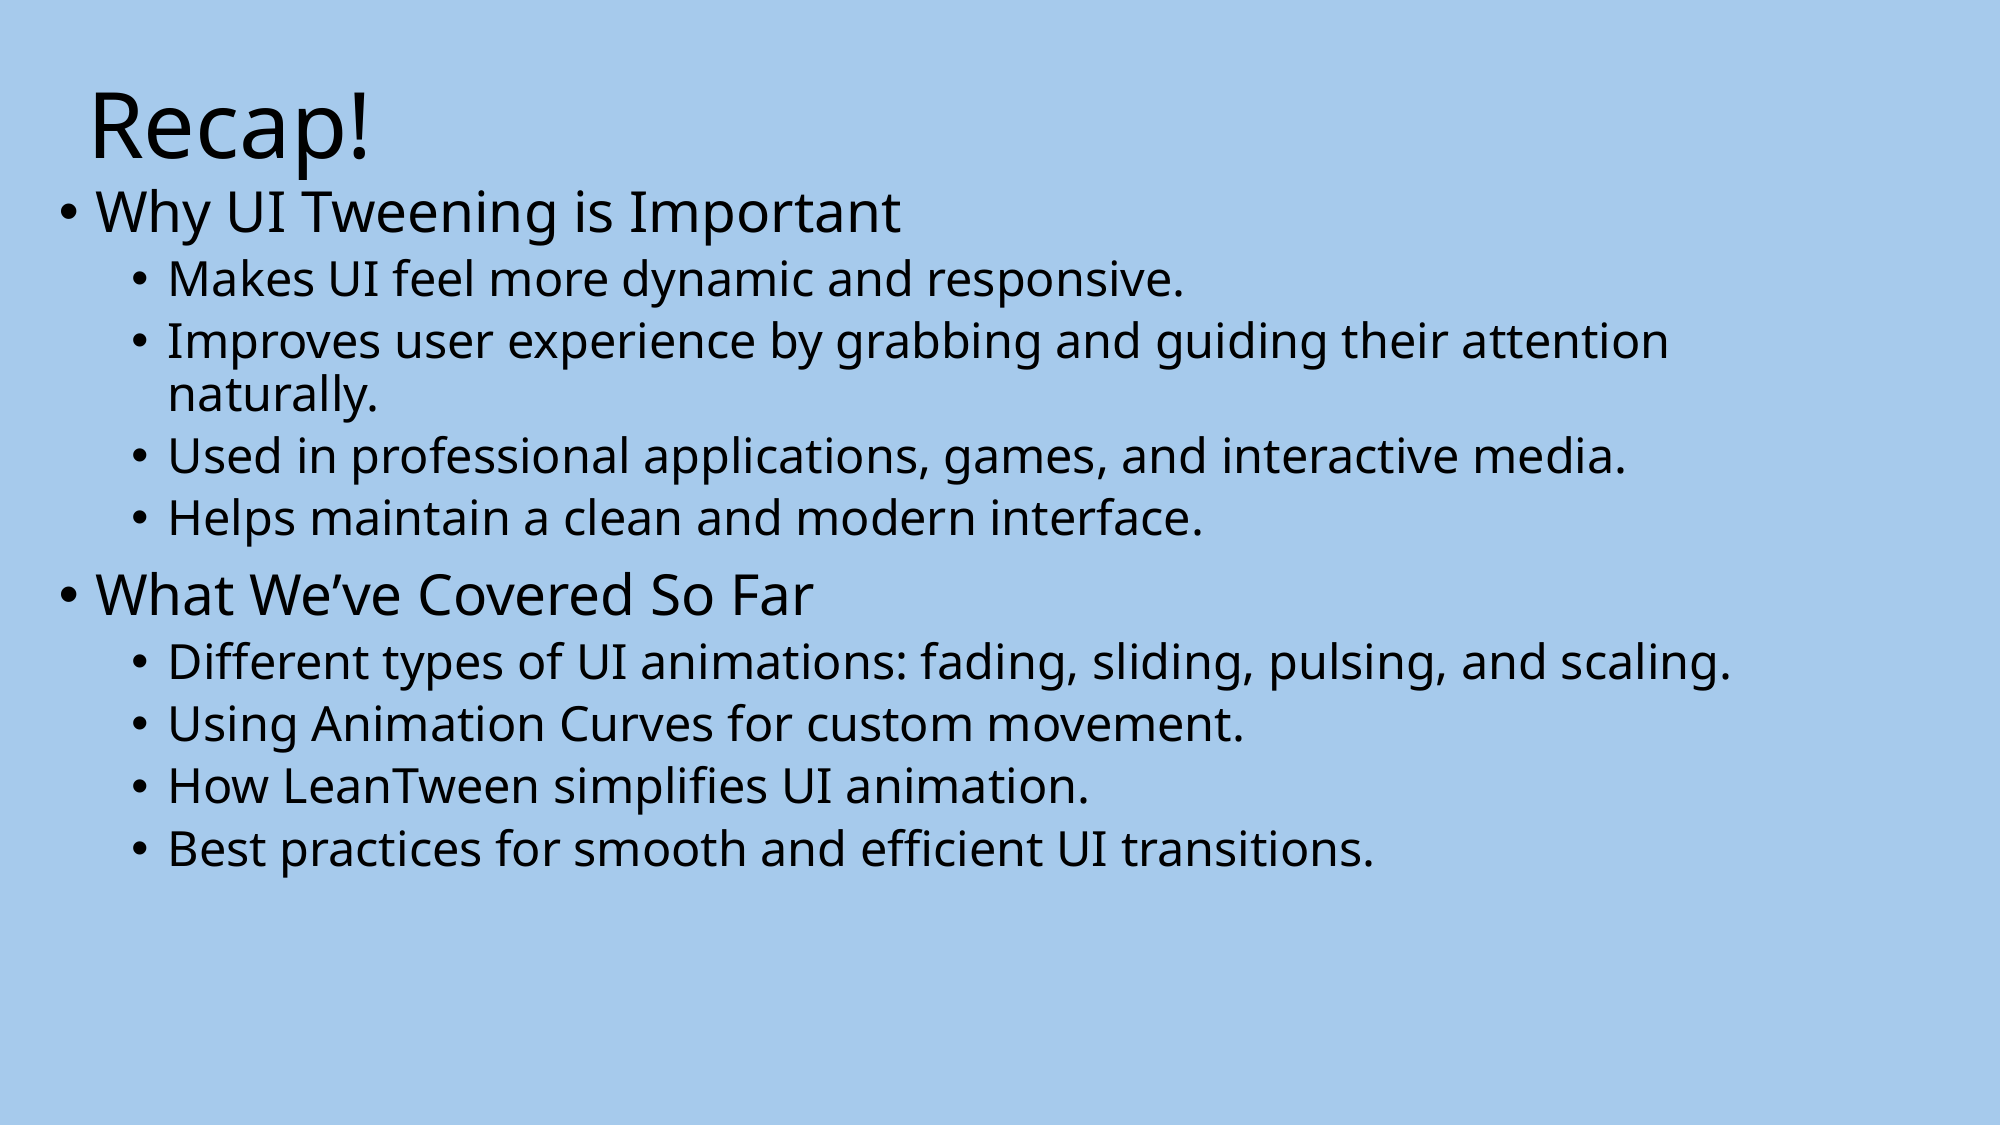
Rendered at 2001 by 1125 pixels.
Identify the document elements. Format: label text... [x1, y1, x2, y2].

list Why UI Tweening is Important Makes UI feel more dynamic and responsive. Improves user experience by grabbing and guiding their attention naturally. Used in professional applications, games, and interactive media. Helps maintain a clean and modern interface. What We’ve Covered So Far Different types of UI animations: fading, sliding, pulsing, and scaling. Using Animation Curves for custom movement. How LeanTween simplifies UI animation. Best practices for smooth and efficient UI transitions. [43, 175, 1900, 890]
title Recap! [72, 20, 1872, 175]
